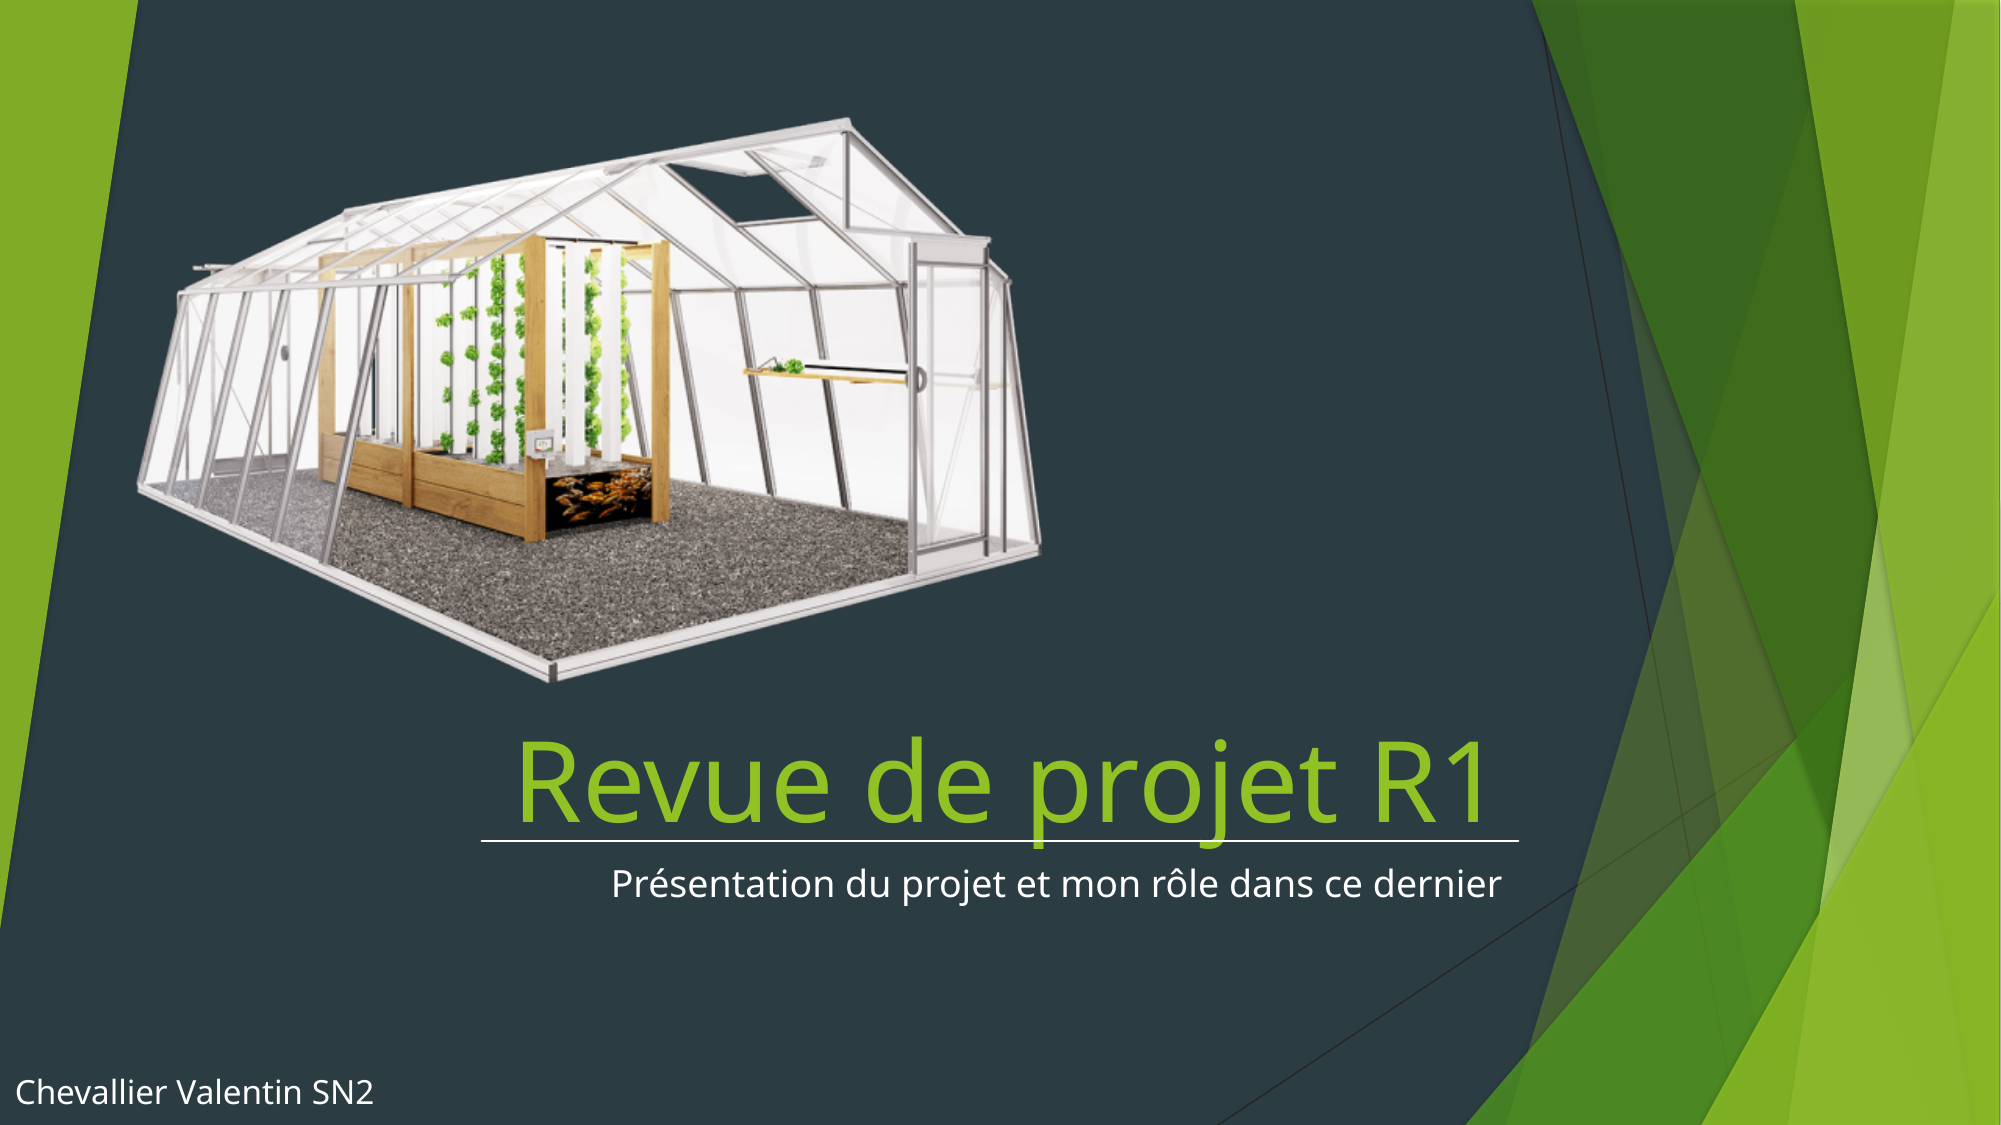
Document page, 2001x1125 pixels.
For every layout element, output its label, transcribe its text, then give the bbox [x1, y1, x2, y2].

picture [124, 106, 1064, 699]
text_box Chevallier Valentin SN2 [0, 1064, 443, 1119]
subtitle Présentation du projet et mon rôle dans ce dernier [244, 852, 1519, 1033]
title Revue de projet R1 [244, 582, 1519, 852]
